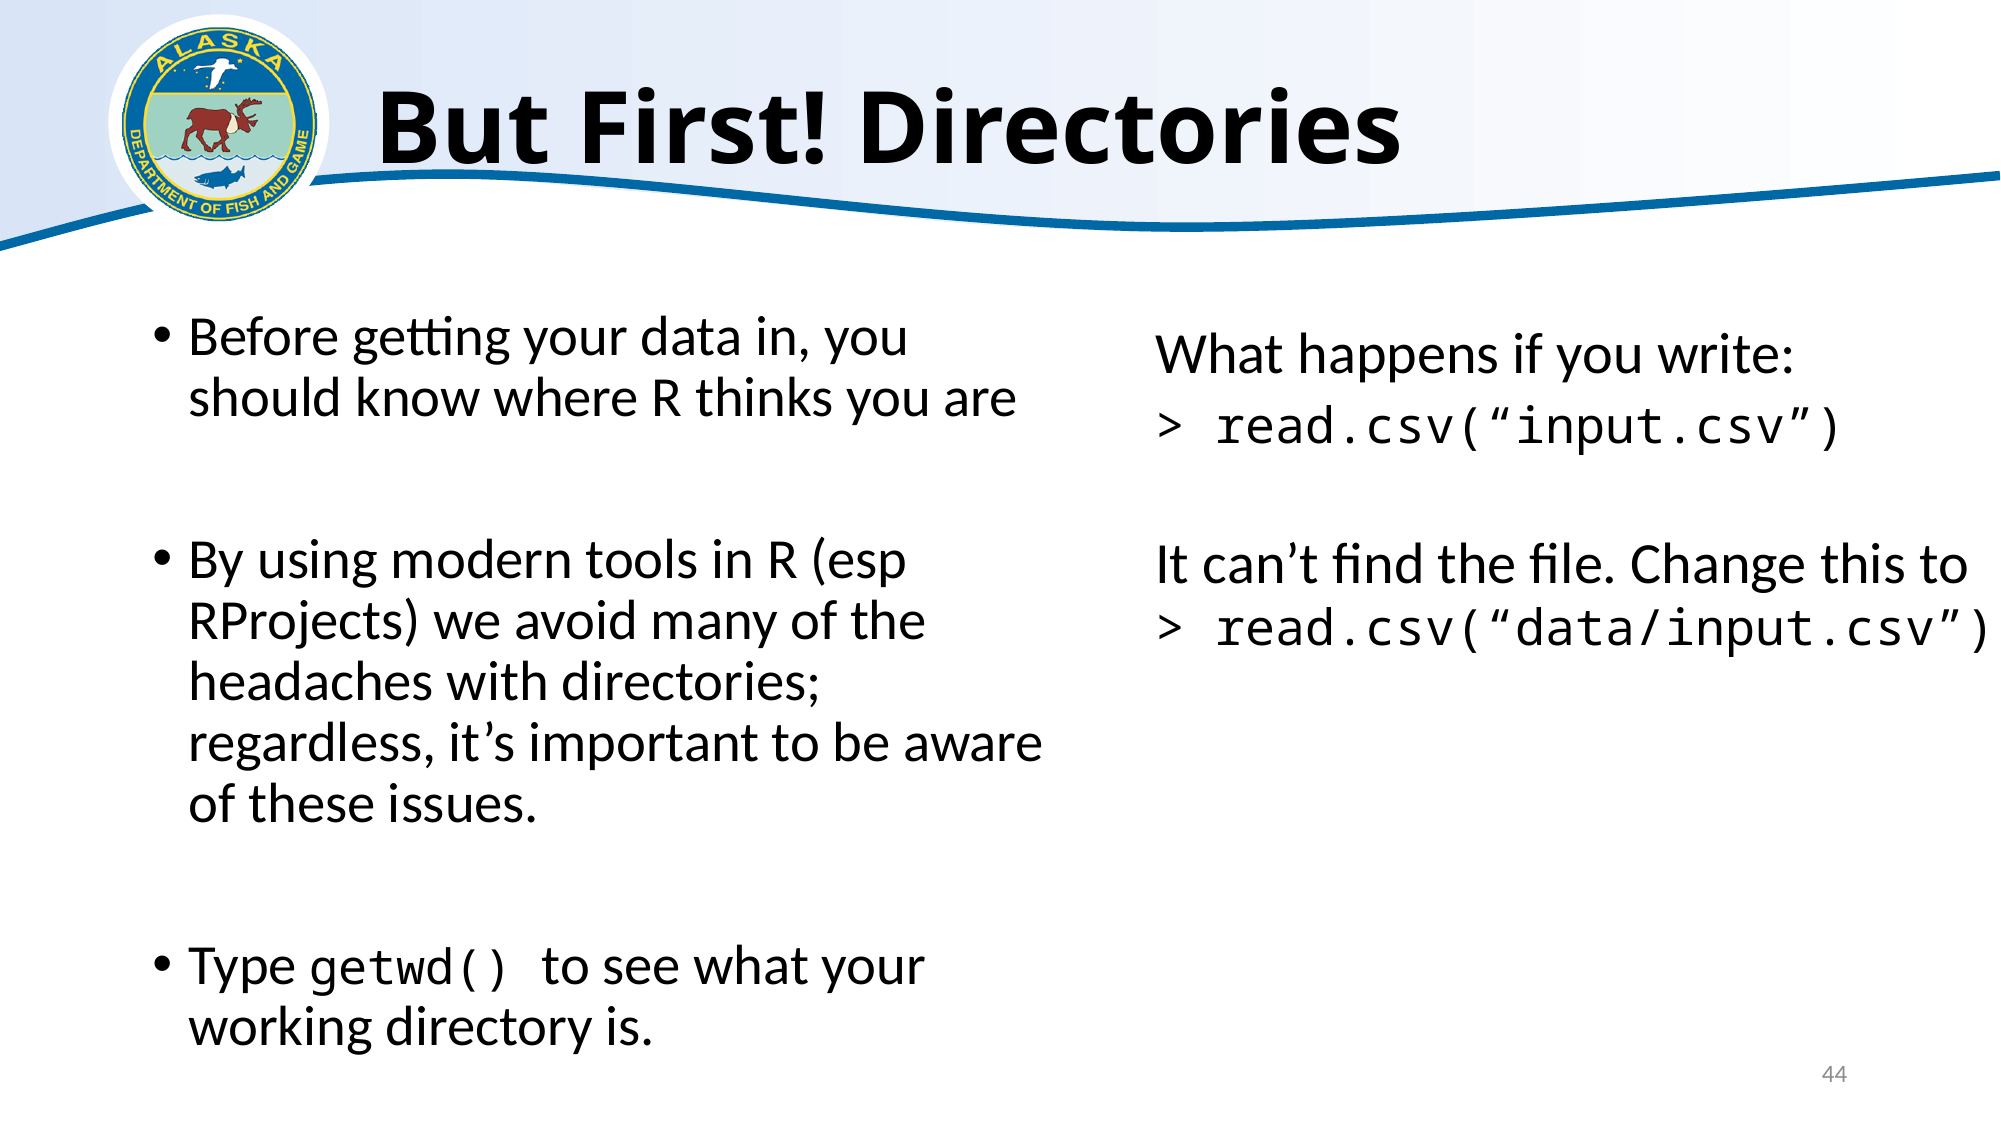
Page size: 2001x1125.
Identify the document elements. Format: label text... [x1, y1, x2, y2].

picture [30, 14, 408, 232]
text_box What happens if you write: > read.csv(“input.csv”) It can’t find the file. Change this to > read.csv(“data/input.csv”) [1140, 308, 2000, 733]
title But First! Directories [359, 30, 1863, 232]
list Before getting your data in, you should know where R thinks you are By using modern tools in R (esp RProjects) we avoid many of the headaches with directories; regardless, it’s important to be aware of these issues. Type getwd() to see what your working directory is. [137, 299, 1069, 1066]
slide_number 44 [1412, 1042, 1863, 1103]
